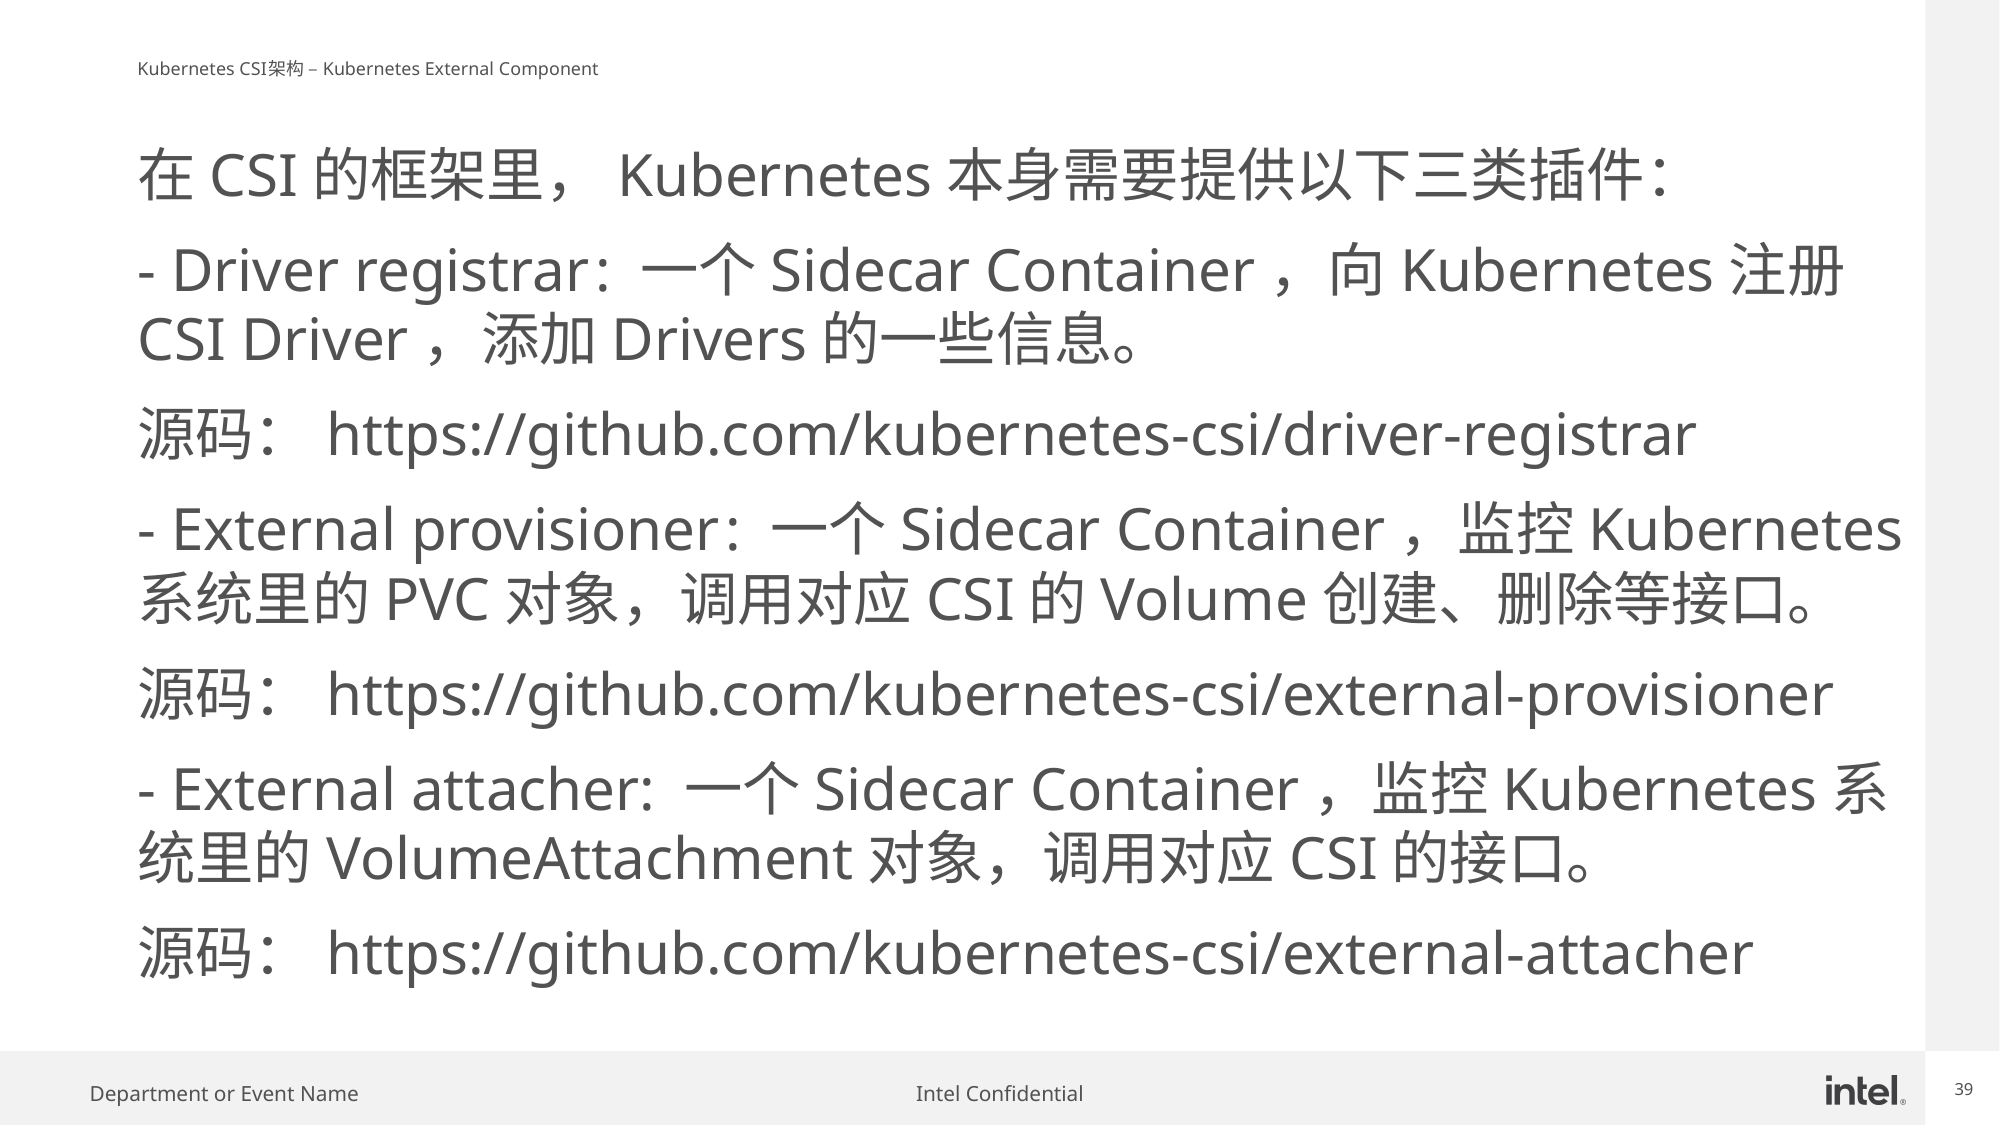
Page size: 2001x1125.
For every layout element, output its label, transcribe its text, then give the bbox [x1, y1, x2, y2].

title Kubernetes CSI架构 – Kubernetes External Component [136, 59, 1863, 80]
list 在CSI的框架里，Kubernetes本身需要提供以下三类插件： - Driver registrar : 一个Sidecar Container，向Kubernetes注册CSI Driver，添加Drivers的一些信息。 源码：https://github.com/kubernetes-csi/driver-registrar - External provisioner : 一个Sidecar Container，监控Kubernetes系统里的PVC对象，调用对应CSI的Volume创建、删除等接口。 源码：https://github.com/kubernetes-csi/external-provisioner - External attacher: 一个Sidecar Container，监控Kubernetes系统里的VolumeAttachment对象，调用对应CSI的接口。 源码：https://github.com/kubernetes-csi/external-attacher [136, 137, 1911, 1108]
